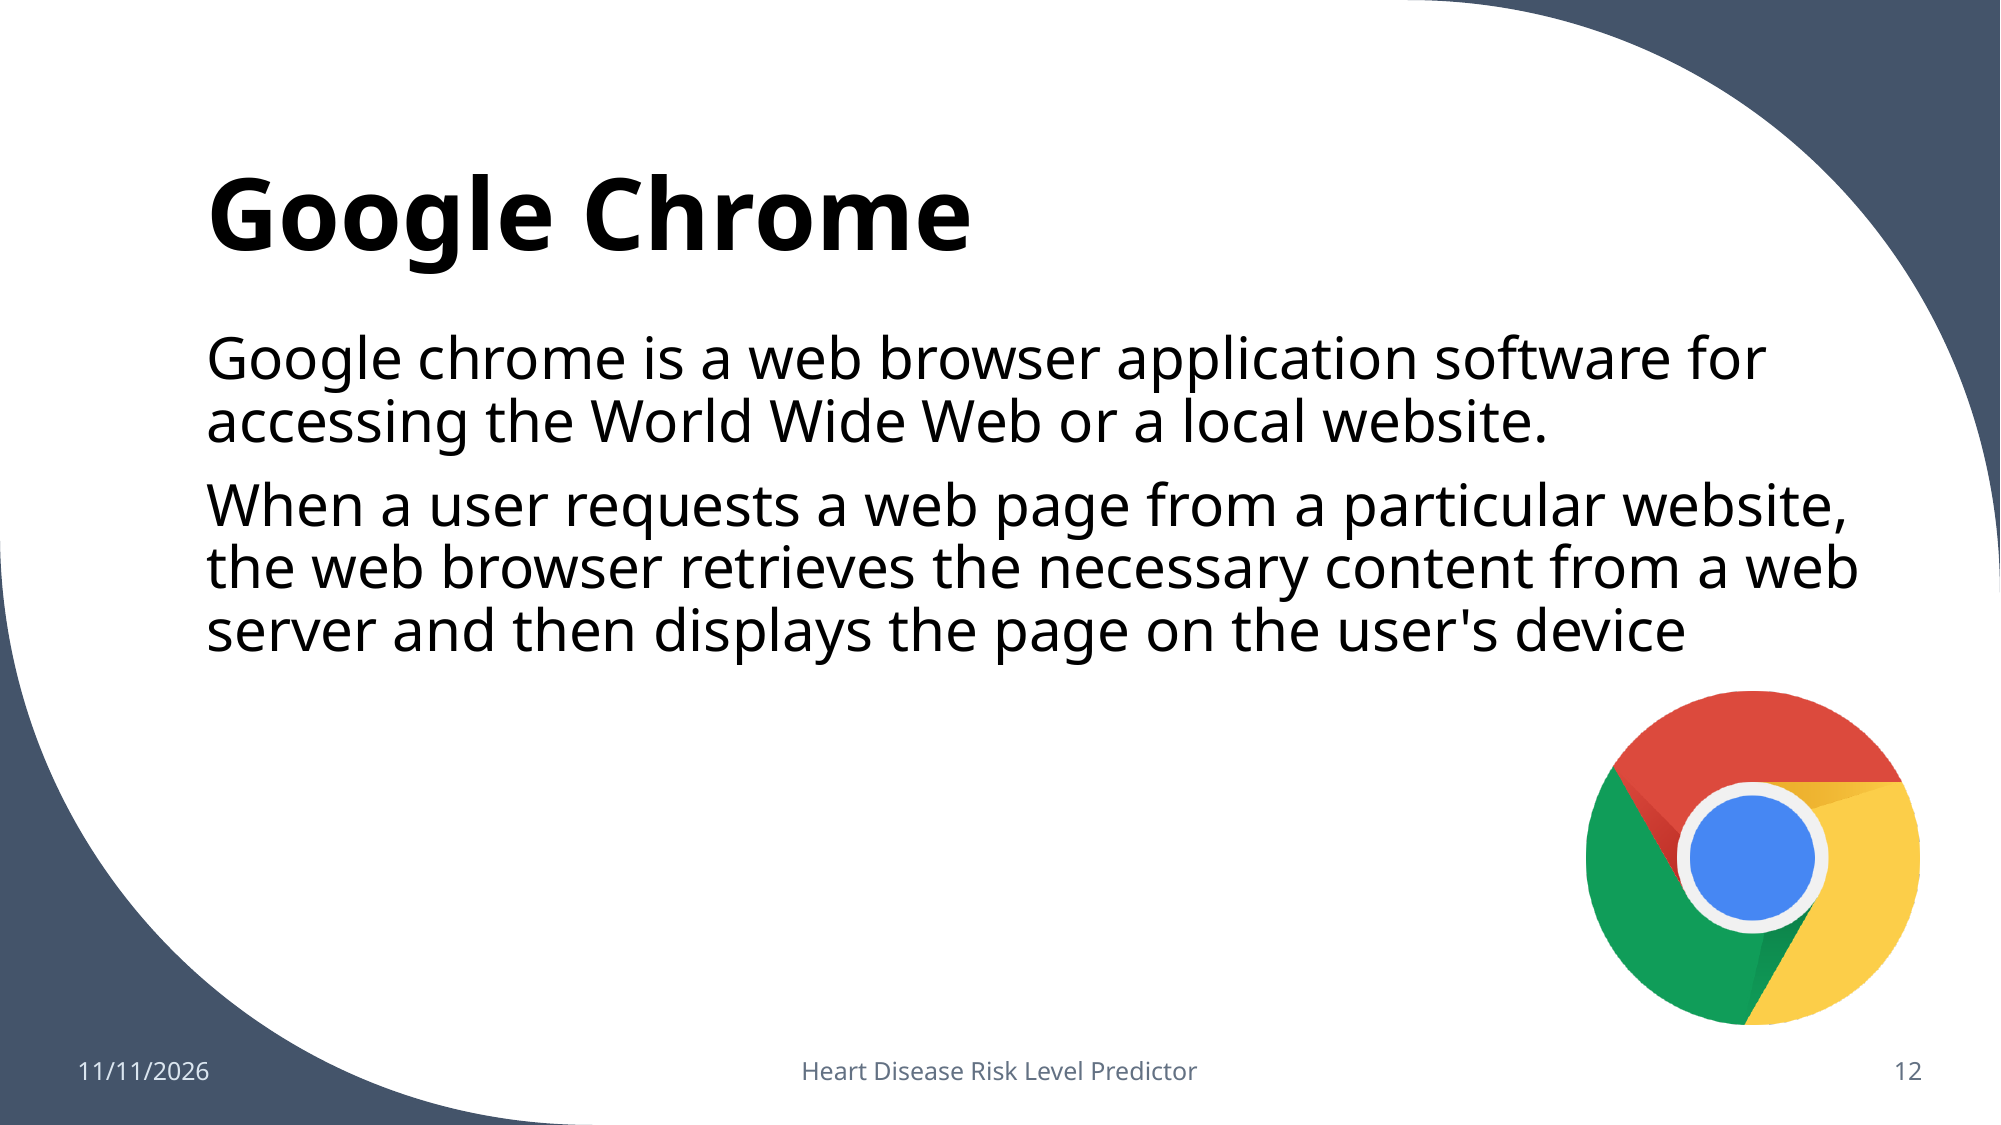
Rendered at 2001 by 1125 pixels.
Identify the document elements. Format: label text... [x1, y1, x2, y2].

footer Heart Disease Risk Level Predictor [662, 1043, 1338, 1103]
list Google chrome is a web browser application software for accessing the World Wide Web or a local website. When a user requests a web page from a particular website, the web browser retrieves the necessary content from a web server and then displays the page on the user's device [191, 321, 1938, 1043]
slide_number 12 [1665, 1043, 1938, 1103]
picture [1568, 673, 1938, 1043]
title Google Chrome [191, 62, 1796, 280]
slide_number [62, 1042, 342, 1103]
